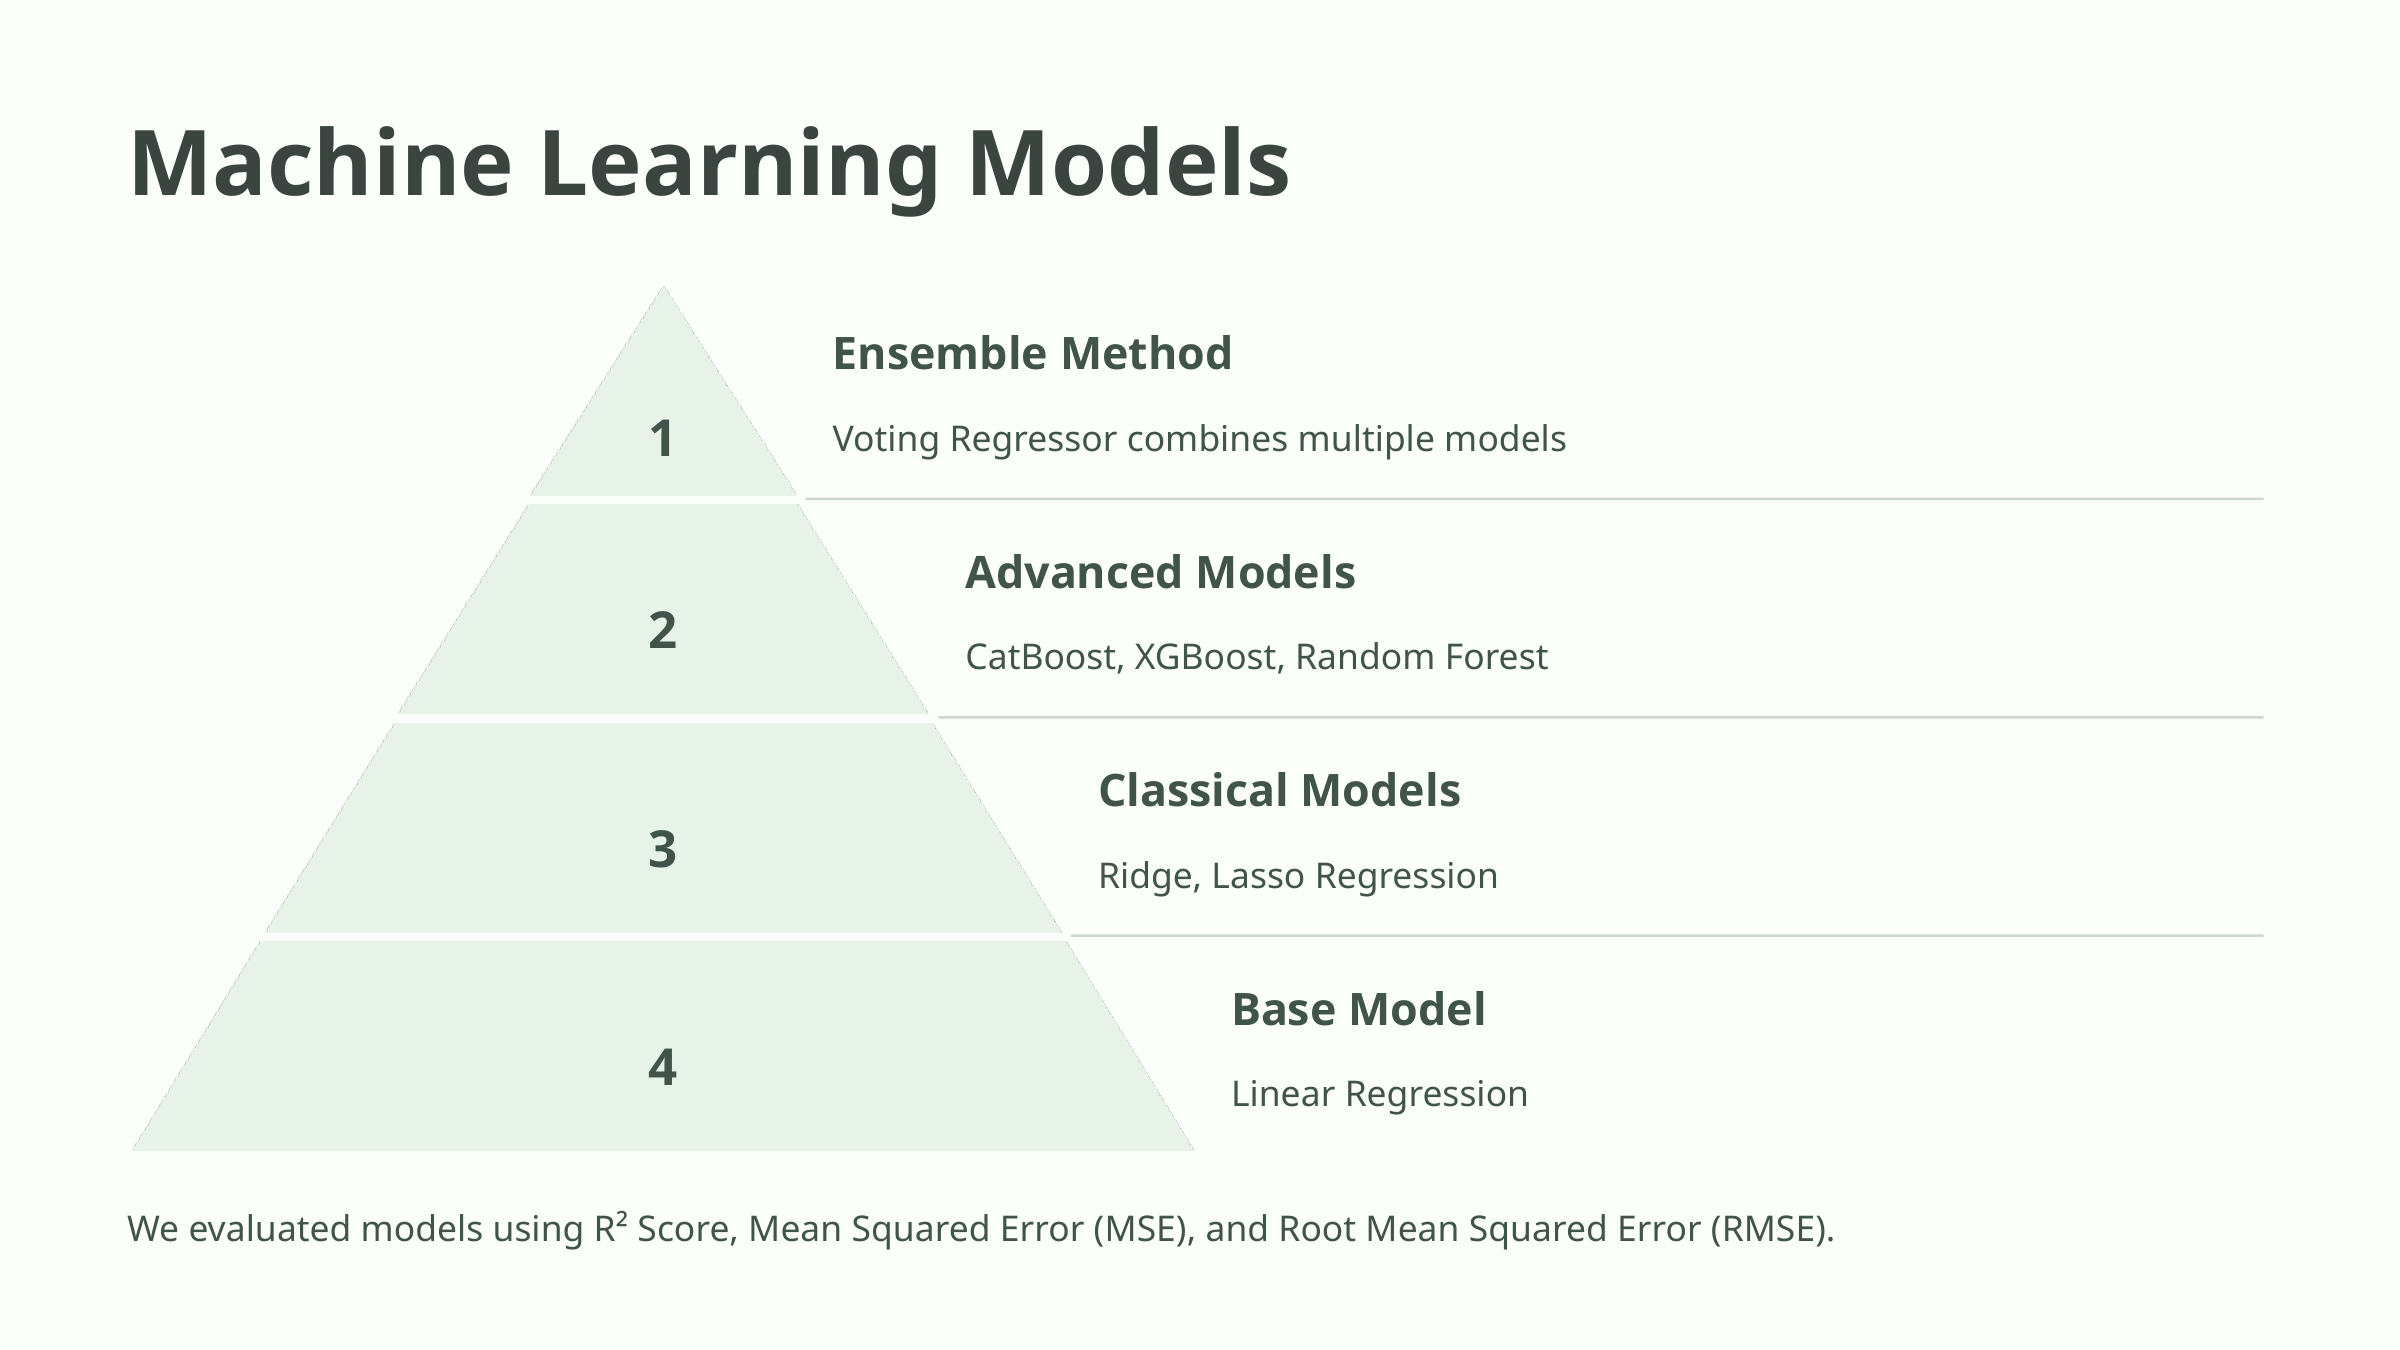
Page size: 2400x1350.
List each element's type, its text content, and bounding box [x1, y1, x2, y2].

text_box Voting Regressor combines multiple models [832, 401, 1591, 460]
text_box Advanced Models [965, 541, 1420, 598]
text_box Base Model [1230, 977, 1539, 1035]
text_box [805, 497, 2264, 501]
text_box Linear Regression [1230, 1056, 1539, 1115]
text_box CatBoost, XGBoost, Random Forest [965, 619, 1580, 678]
text_box Ridge, Lasso Regression [1098, 837, 1515, 897]
text_box Ensemble Method [832, 322, 1287, 380]
text_box Classical Models [1098, 759, 1515, 817]
picture [132, 941, 1195, 1151]
text_box We evaluated models using R² Score, Mean Squared Error (MSE), and Root Mean Squared Error (RMSE). [127, 1191, 2273, 1250]
text_box Machine Learning Models [127, 100, 1309, 214]
picture [397, 504, 929, 715]
picture [530, 286, 797, 496]
picture [265, 723, 1062, 933]
